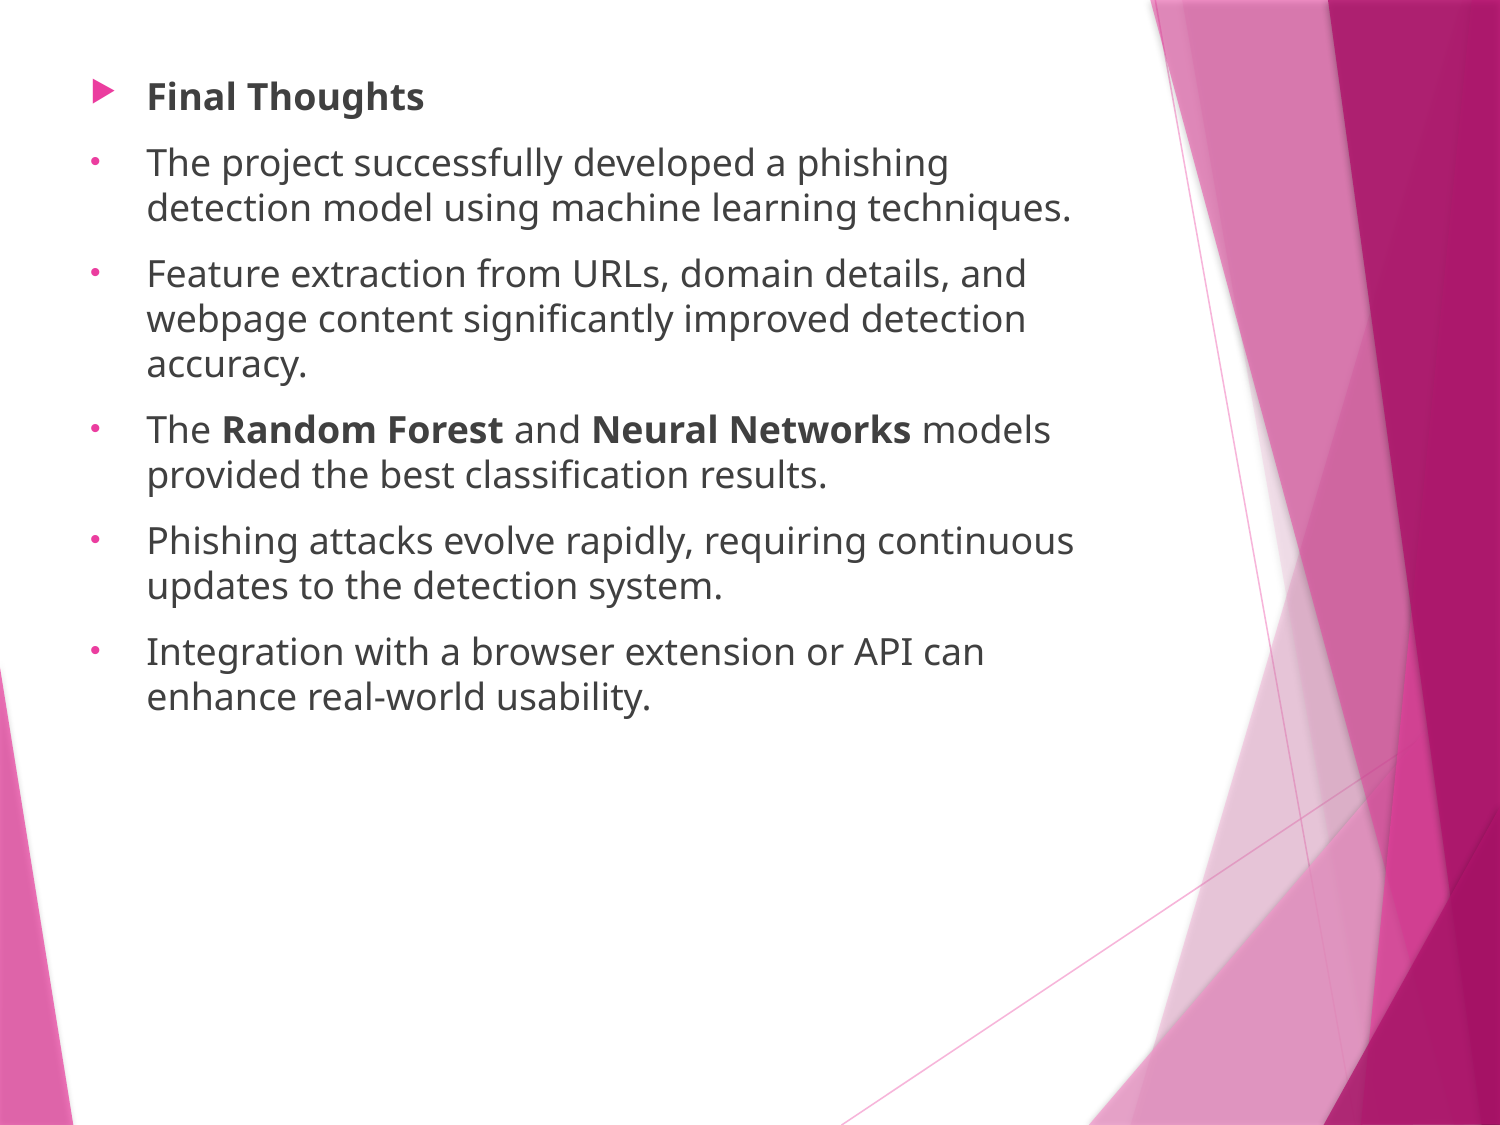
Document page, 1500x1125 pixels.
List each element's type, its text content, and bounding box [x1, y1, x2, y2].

list Final Thoughts The project successfully developed a phishing detection model using machine learning techniques. Feature extraction from URLs, domain details, and webpage content significantly improved detection accuracy. The Random Forest and Neural Networks models provided the best classification results. Phishing attacks evolve rapidly, requiring continuous updates to the detection system. Integration with a browser extension or API can enhance real-world usability. [75, 65, 1138, 1020]
